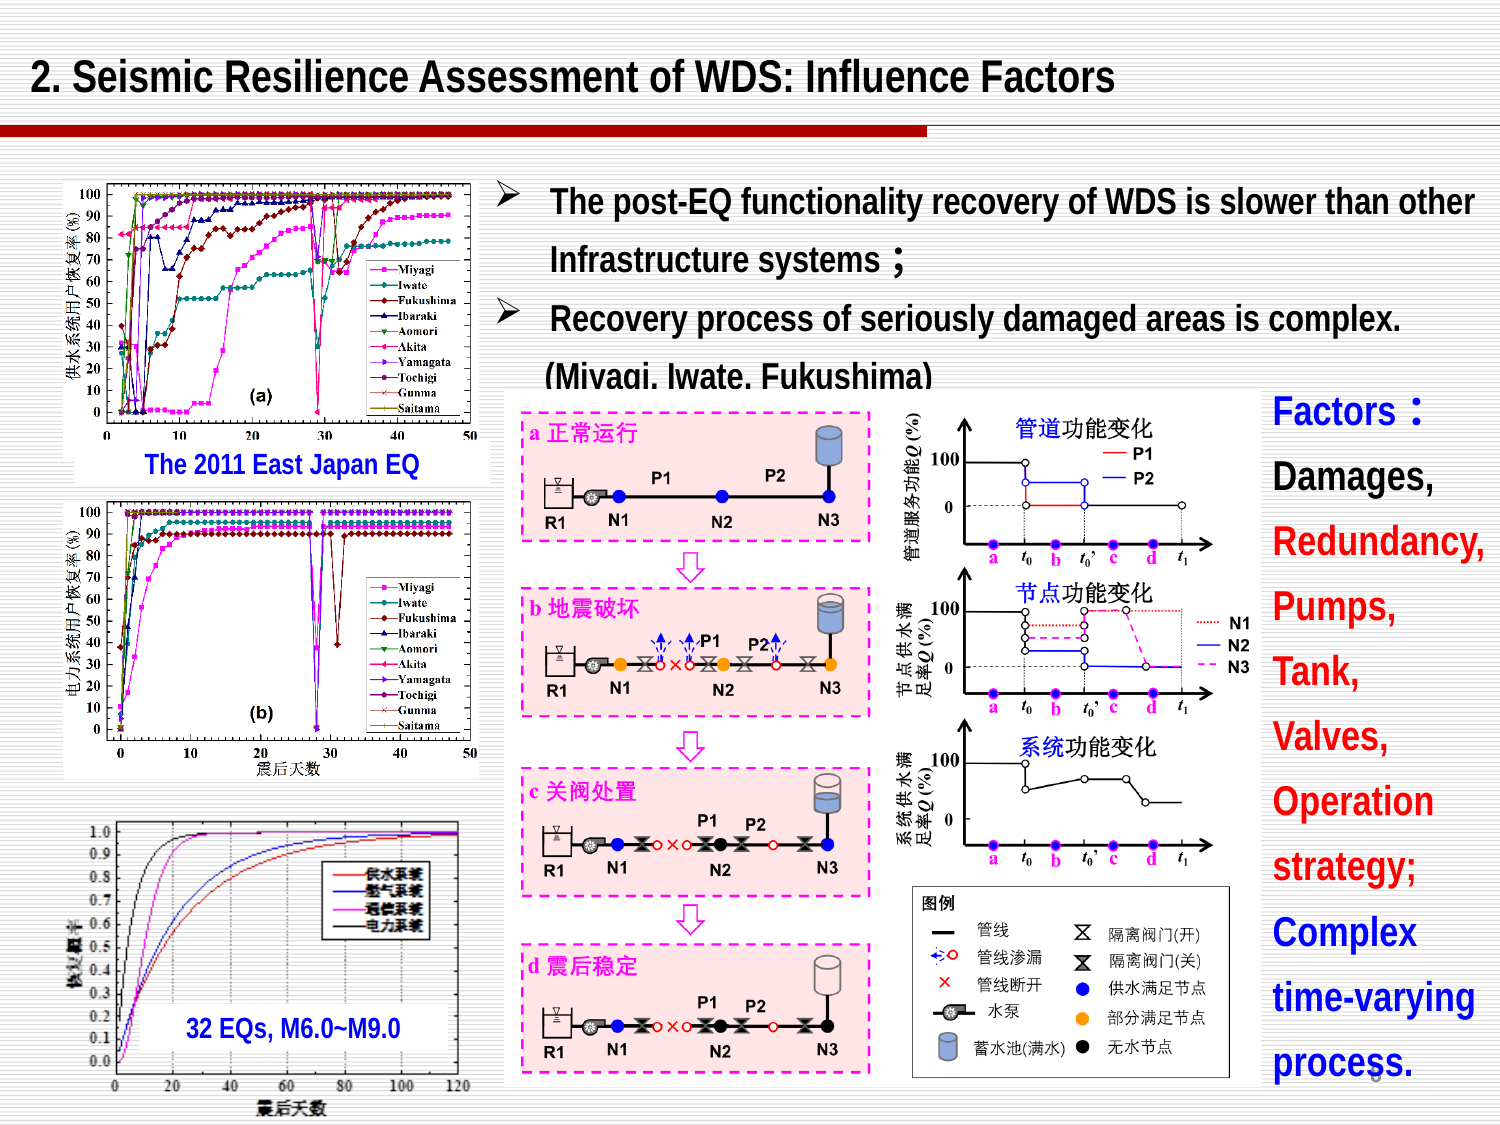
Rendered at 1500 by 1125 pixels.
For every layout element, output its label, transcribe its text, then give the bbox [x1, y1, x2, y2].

text_box [0, 125, 1500, 137]
text_box 2. Seismic Resilience Assessment of WDS: Influence Factors [15, 38, 1306, 109]
picture [0, 126, 1500, 1125]
slide_number 8 [1059, 1042, 1397, 1103]
text_box Factors： Damages, Redundancy, Pumps, Tank, Valves, Operation strategy; Complex time-varying process. [1257, 361, 1500, 1092]
text_box The post-EQ functionality recovery of WDS is slower than other Infrastructure systems； Recovery process of seriously damaged areas is complex. (Miyagi, Iwate, Fukushima) [478, 155, 1500, 405]
picture [0, 0, 1500, 125]
text_box The 2011 East Japan EQ [75, 439, 491, 487]
